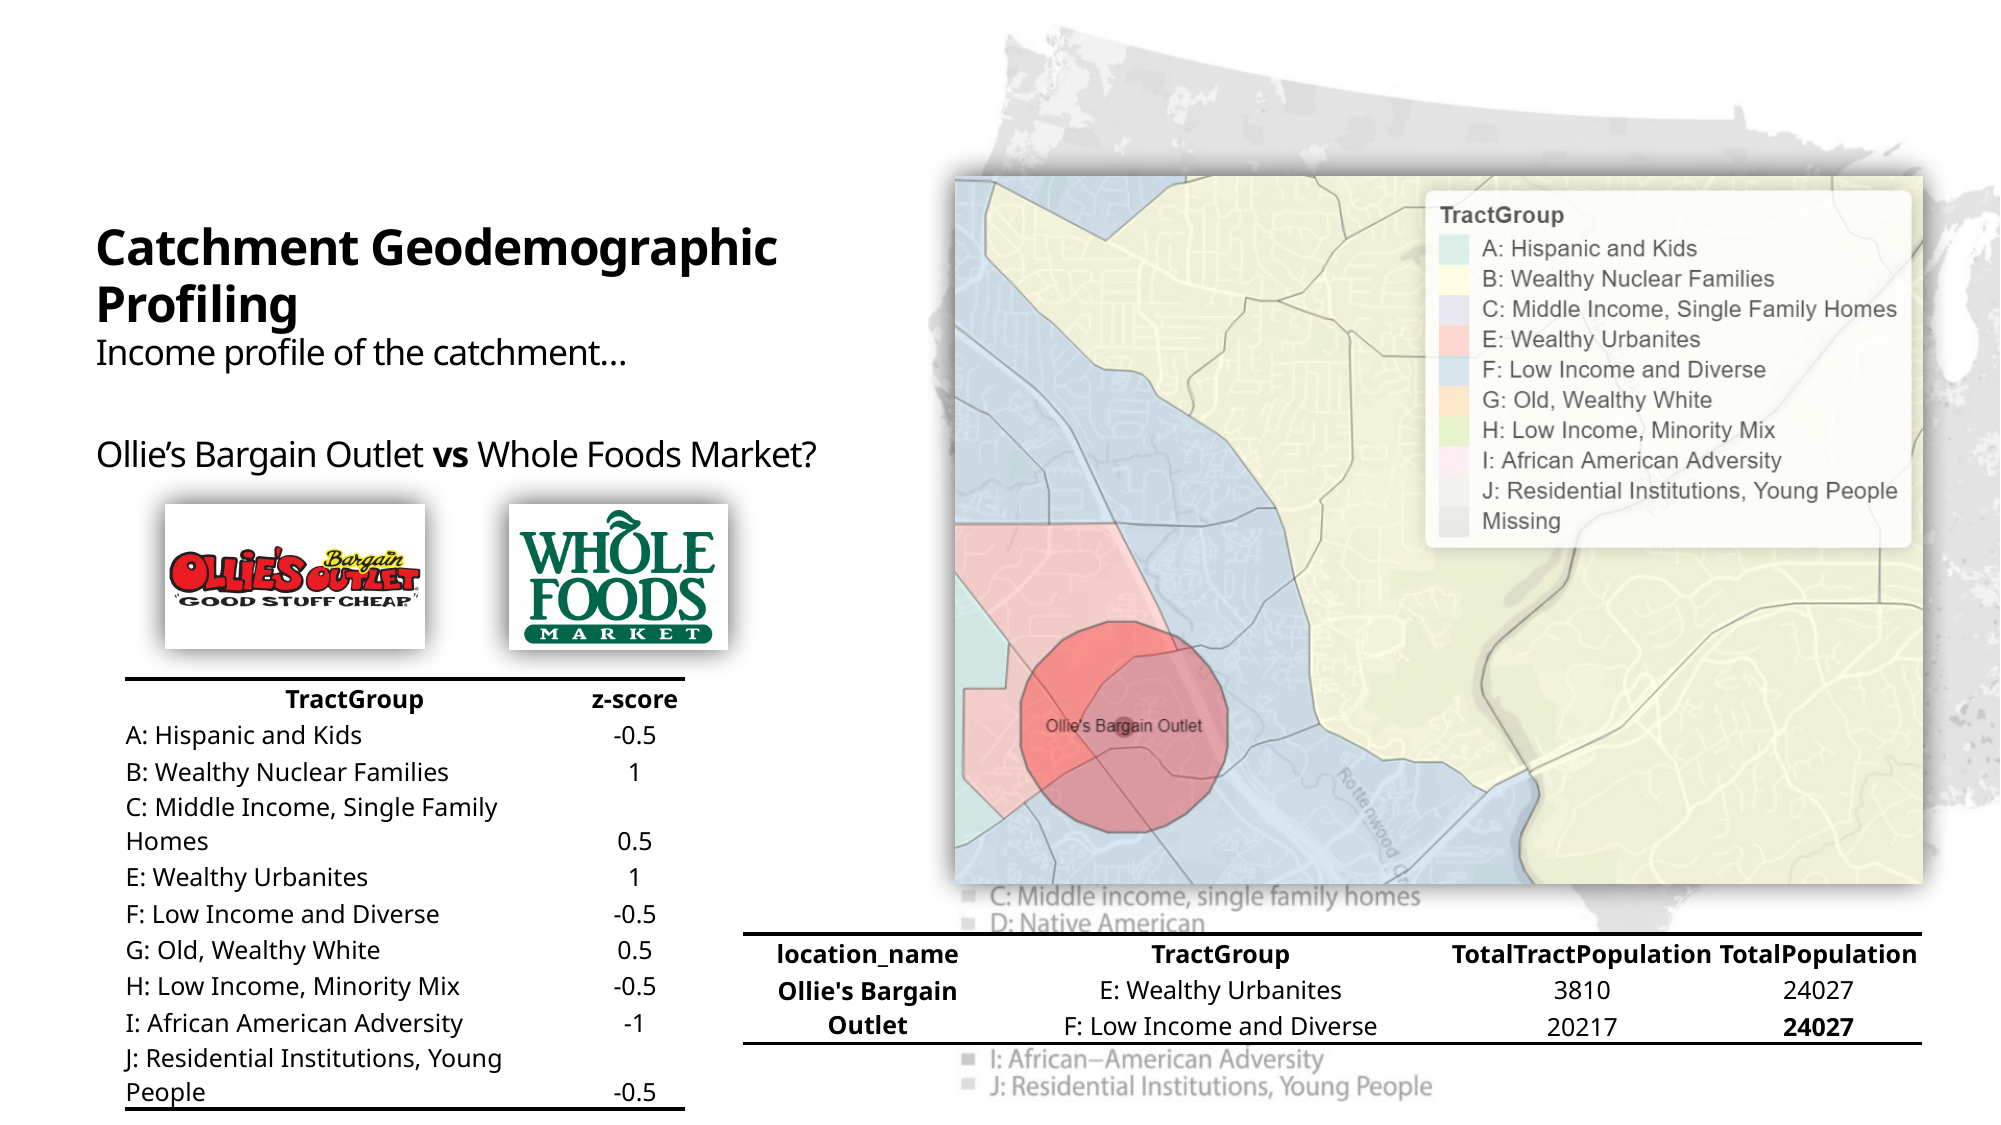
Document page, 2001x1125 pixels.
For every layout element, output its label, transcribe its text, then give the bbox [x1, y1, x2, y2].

table_cell 1 [585, 752, 685, 788]
text_box Catchment Geodemographic Profiling Income profile of the catchment… Ollie’s Bargain Outlet vs Whole Foods Market? Approach [80, 212, 877, 563]
table_cell 0.5 [585, 930, 685, 967]
picture [877, 0, 2000, 1125]
table_cell -0.5 [585, 715, 685, 752]
picture [509, 504, 728, 651]
table_header location_name [743, 936, 877, 971]
table_cell F: Low Income and Diverse [125, 894, 585, 930]
table_cell -0.5 [585, 967, 685, 1003]
table_cell -1 [585, 1003, 685, 1040]
table_cell -0.5 [585, 1040, 685, 1107]
table_cell E: Wealthy Urbanites [125, 857, 585, 894]
table_cell -0.5 [585, 894, 685, 930]
table_cell G: Old, Wealthy White [125, 930, 585, 967]
table_cell 1 [585, 857, 685, 894]
table_cell H: Low Income, Minority Mix [125, 967, 585, 1003]
table_cell 0.5 [585, 788, 685, 857]
text_box [0, 0, 877, 1125]
table_cell J: Residential Institutions, Young People [125, 1040, 585, 1107]
table_cell Ollie's Bargain Outlet [743, 971, 877, 1042]
table_header TractGroup [125, 681, 585, 715]
picture [165, 504, 425, 649]
table_cell C: Middle Income, Single Family Homes [125, 788, 585, 857]
table_cell A: Hispanic and Kids [125, 715, 585, 752]
table_cell B: Wealthy Nuclear Families [125, 752, 585, 788]
table_cell I: African American Adversity [125, 1003, 585, 1040]
table_header z-score [585, 681, 685, 715]
